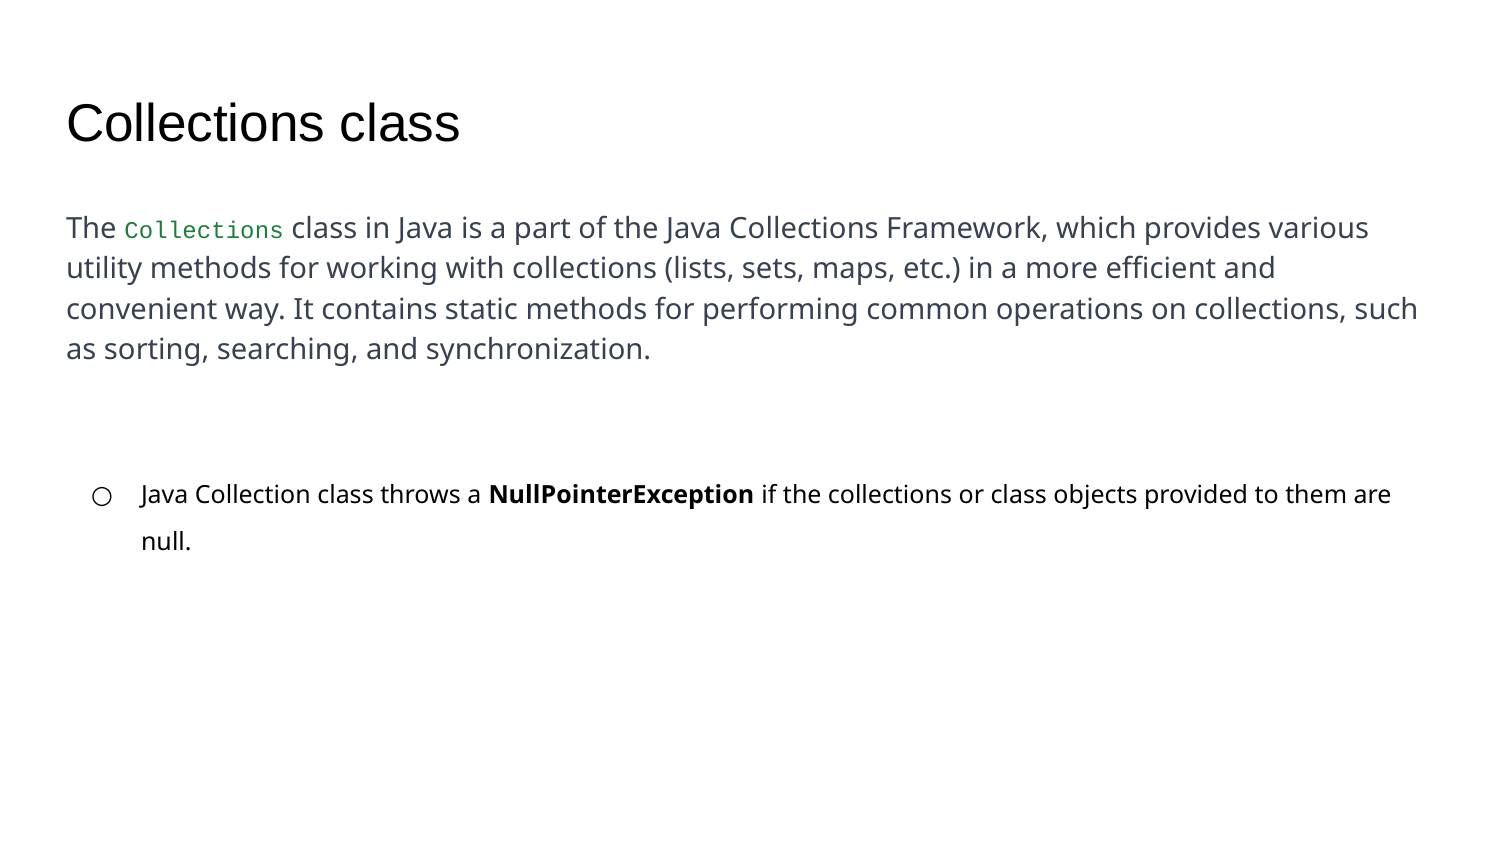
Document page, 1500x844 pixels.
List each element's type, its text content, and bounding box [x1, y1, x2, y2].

title Collections class [51, 72, 1449, 167]
list The Collections class in Java is a part of the Java Collections Framework, which provides various utility methods for working with collections (lists, sets, maps, etc.) in a more efficient and convenient way. It contains static methods for performing common operations on collections, such as sorting, searching, and synchronization. Java Collection class throws a NullPointerException if the collections or class objects provided to them are null. [51, 189, 1449, 750]
